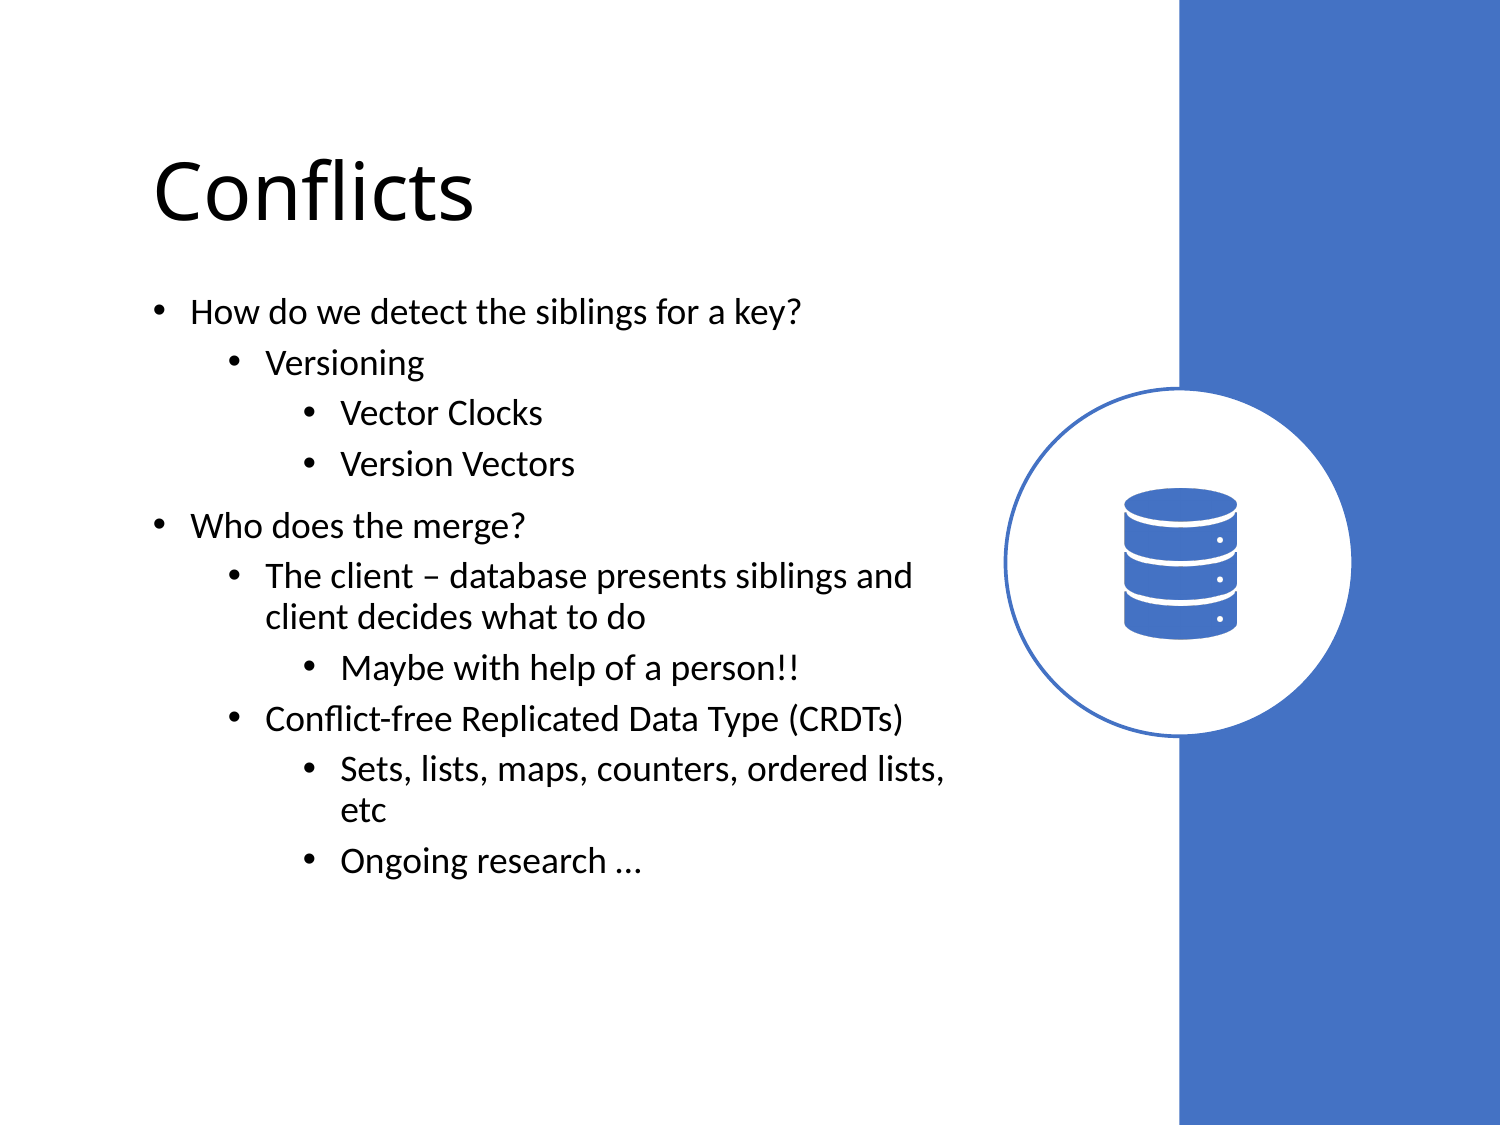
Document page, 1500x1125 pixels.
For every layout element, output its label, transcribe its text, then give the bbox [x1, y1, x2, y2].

title Conflicts [137, 112, 1058, 276]
list How do we detect the siblings for a key? Versioning Vector Clocks Version Vectors Who does the merge? The client – database presents siblings and client decides what to do Maybe with help of a person!! Conflict-free Replicated Data Type (CRDTs) Sets, lists, maps, counters, ordered lists, etc Ongoing research … [137, 275, 964, 898]
text_box [1178, 0, 1500, 1125]
text_box [1004, 387, 1355, 738]
picture [1086, 469, 1275, 658]
